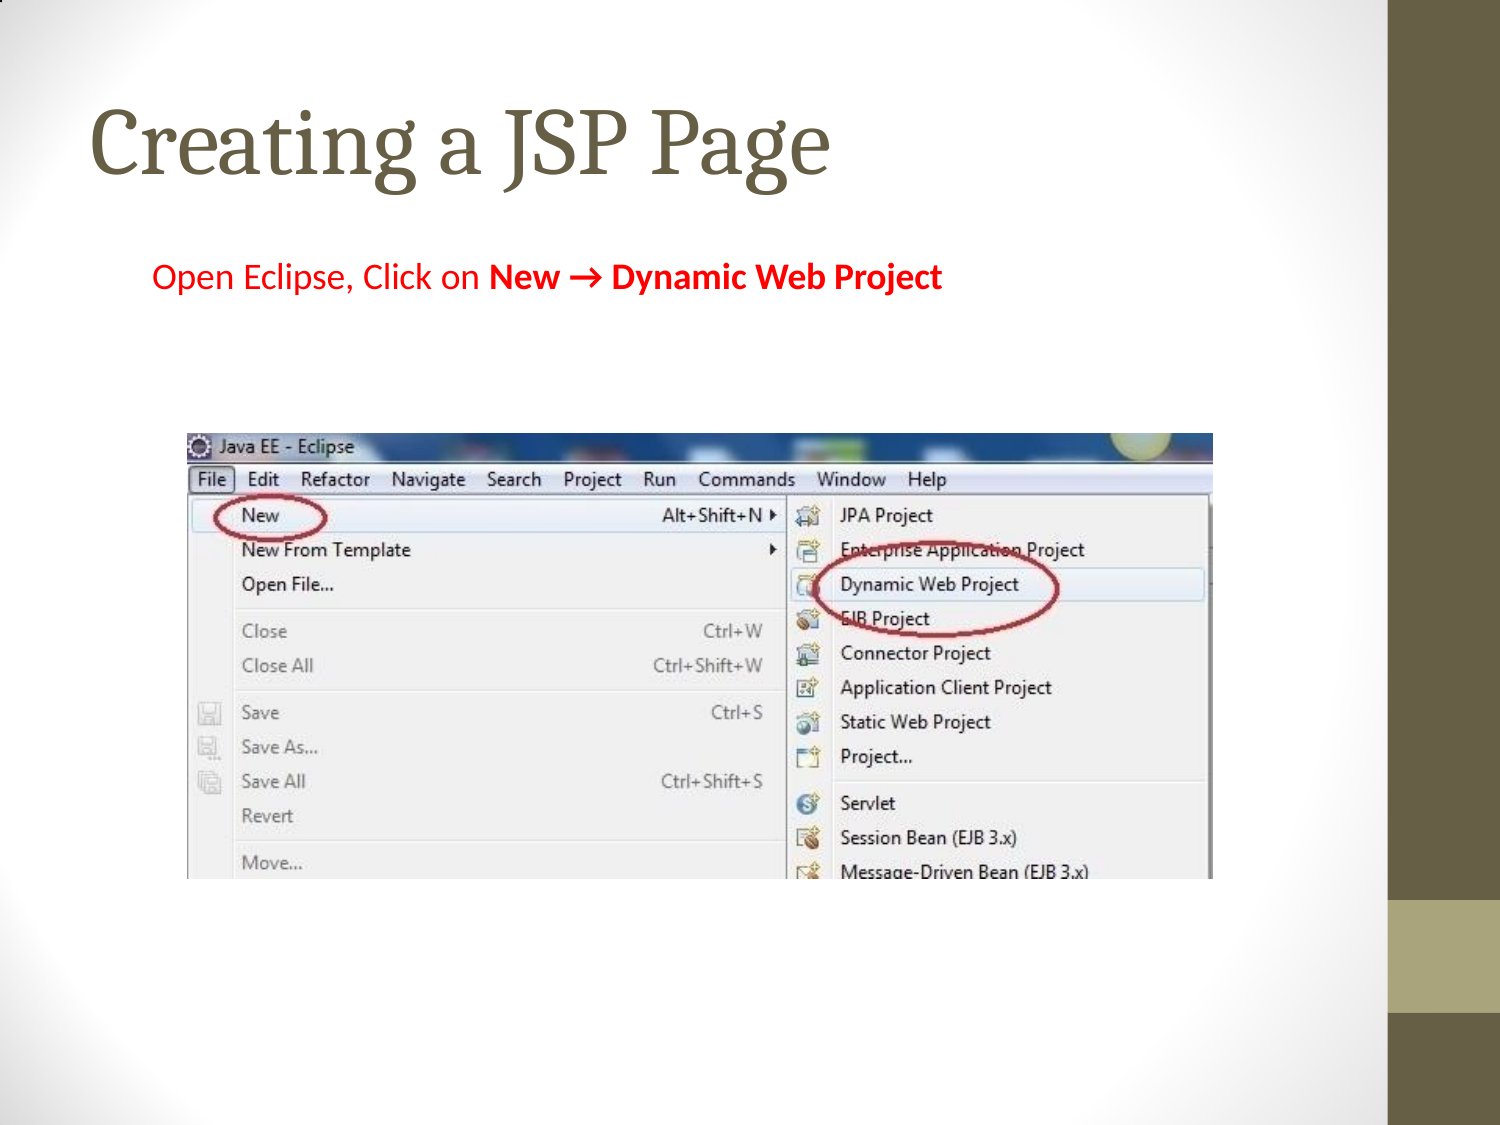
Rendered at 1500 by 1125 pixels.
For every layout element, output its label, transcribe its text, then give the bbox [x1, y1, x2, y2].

text_box Open Eclipse, Click on New → Dynamic Web Project [149, 249, 952, 297]
picture [0, 0, 1387, 1125]
text_box Creating a JSP Page [87, 76, 836, 194]
